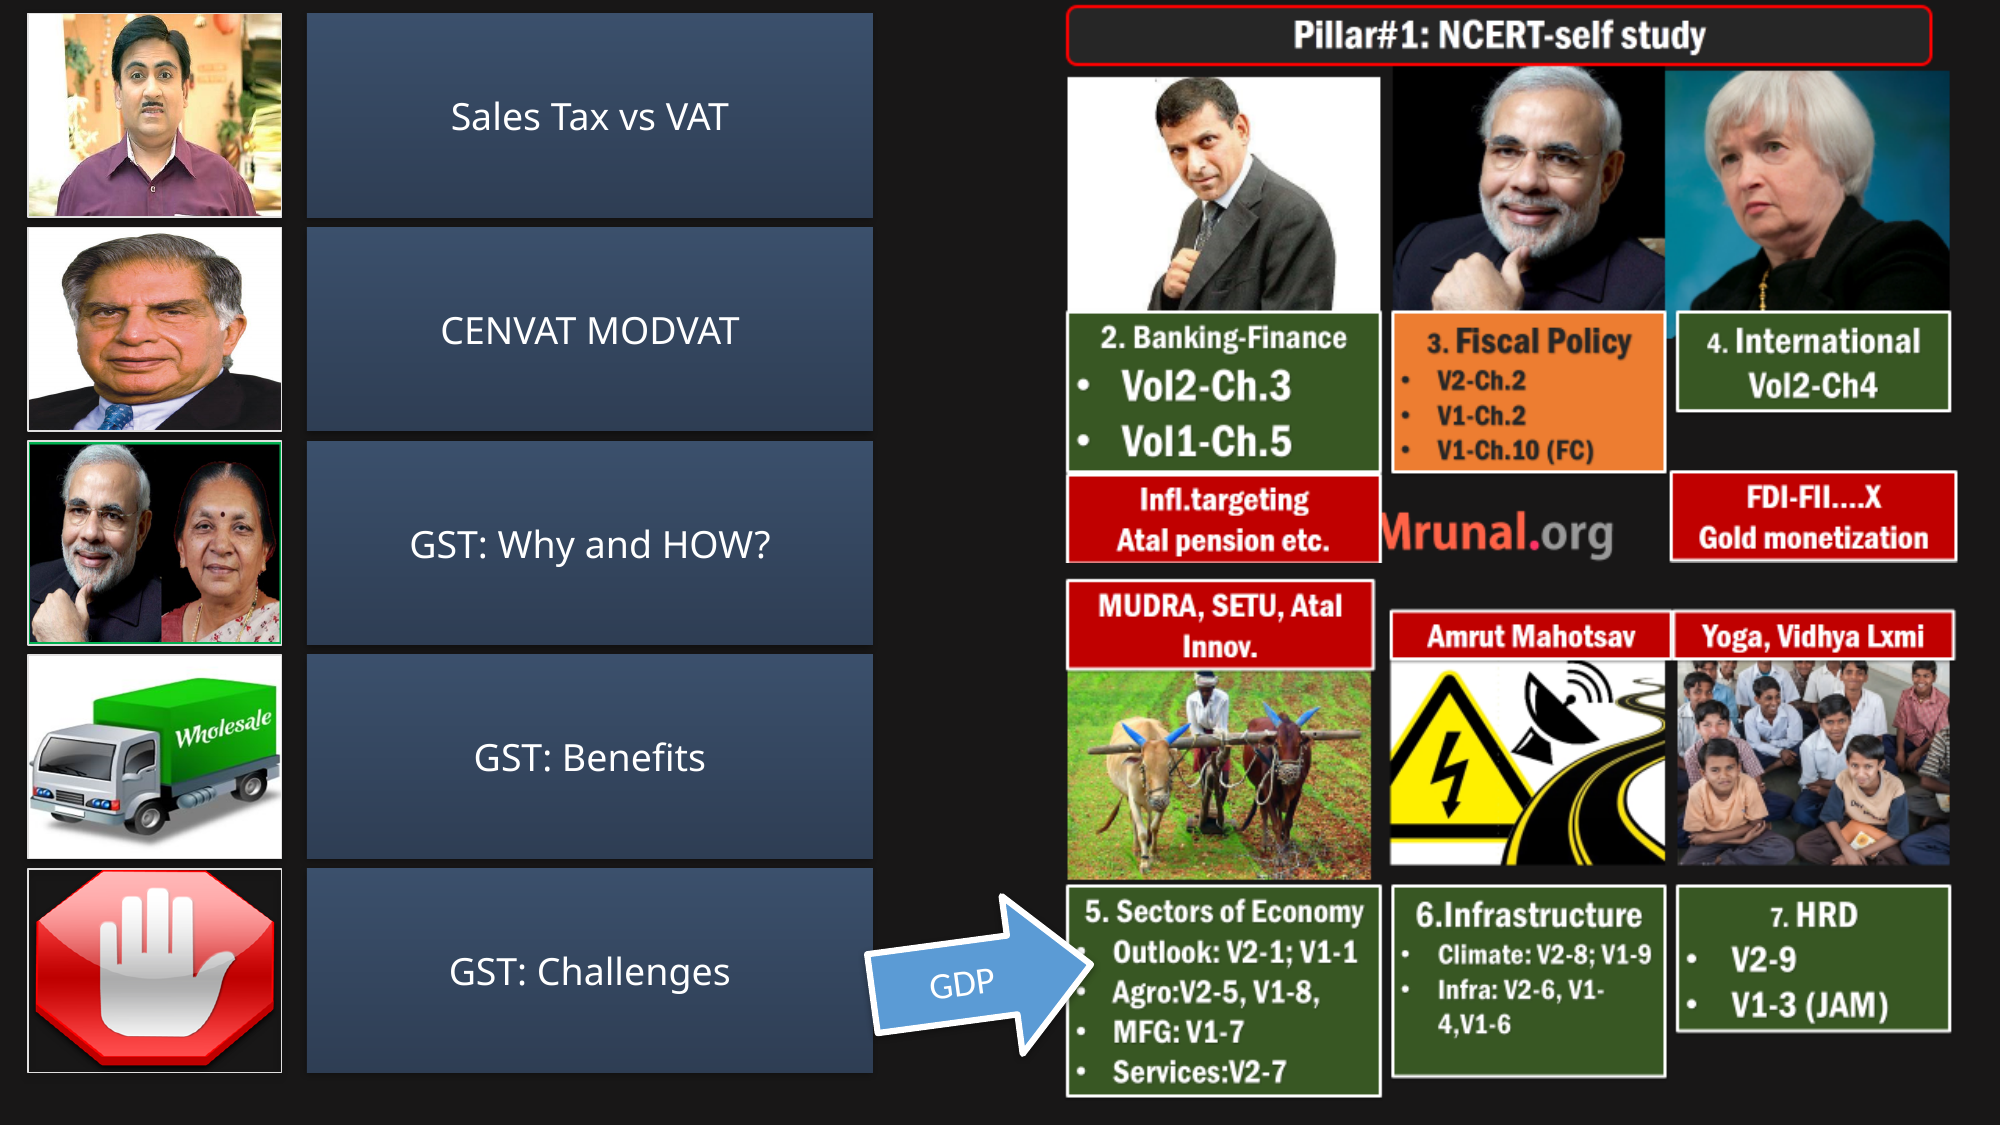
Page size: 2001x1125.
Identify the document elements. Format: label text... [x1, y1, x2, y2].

text_box GDP [878, 934, 994, 1037]
picture [999, 573, 2000, 1125]
picture [999, 0, 2000, 563]
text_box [27, 13, 874, 1073]
